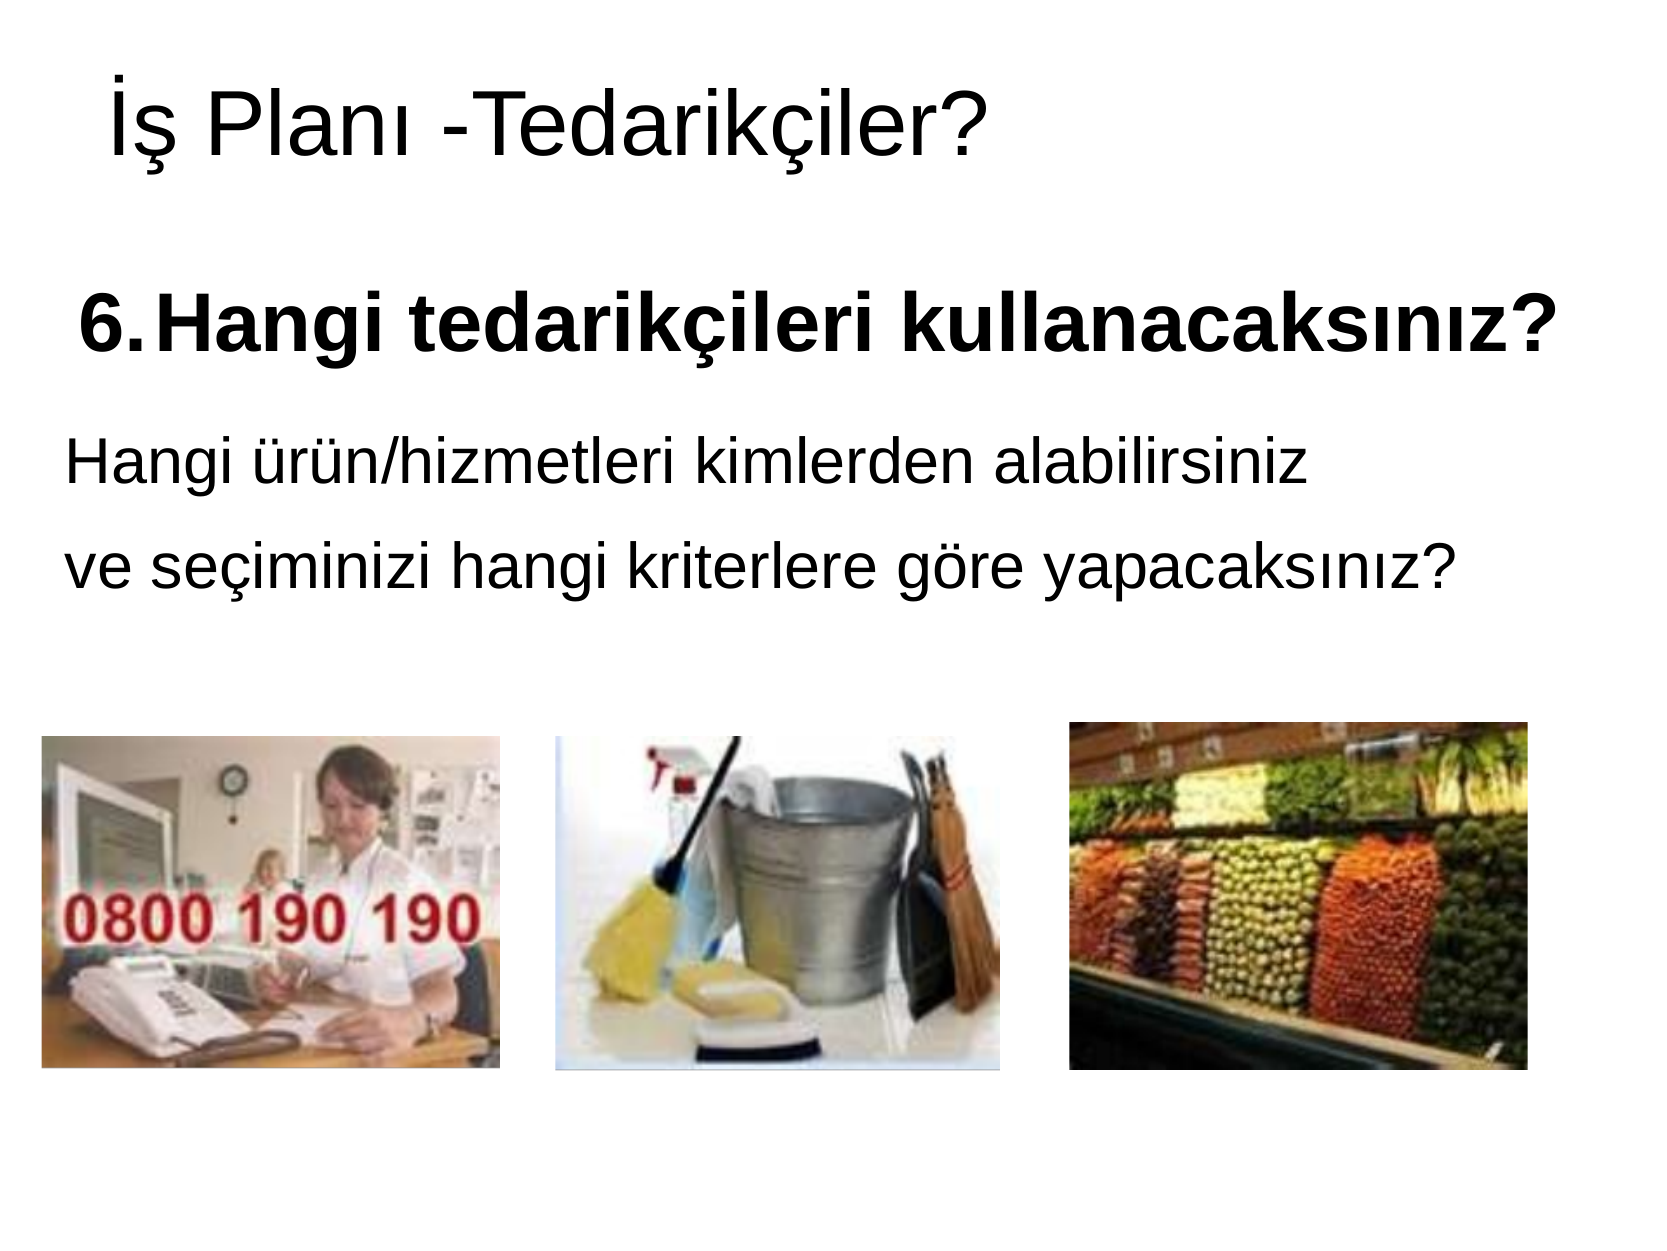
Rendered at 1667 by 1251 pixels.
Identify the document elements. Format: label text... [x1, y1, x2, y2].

text_box [41, 736, 500, 1070]
text_box Hangi ürün/hizmetleri kimlerden alabilirsiniz ve seçiminizi hangi kriterlere göre yapacaksınız? [58, 397, 1593, 659]
text_box [555, 736, 1000, 1072]
text_box [1069, 722, 1528, 1070]
list 6. Hangi tedarikçileri kullanacaksınız? [72, 244, 1580, 397]
title İş Planı -Tedarikçiler? [100, 36, 1399, 180]
